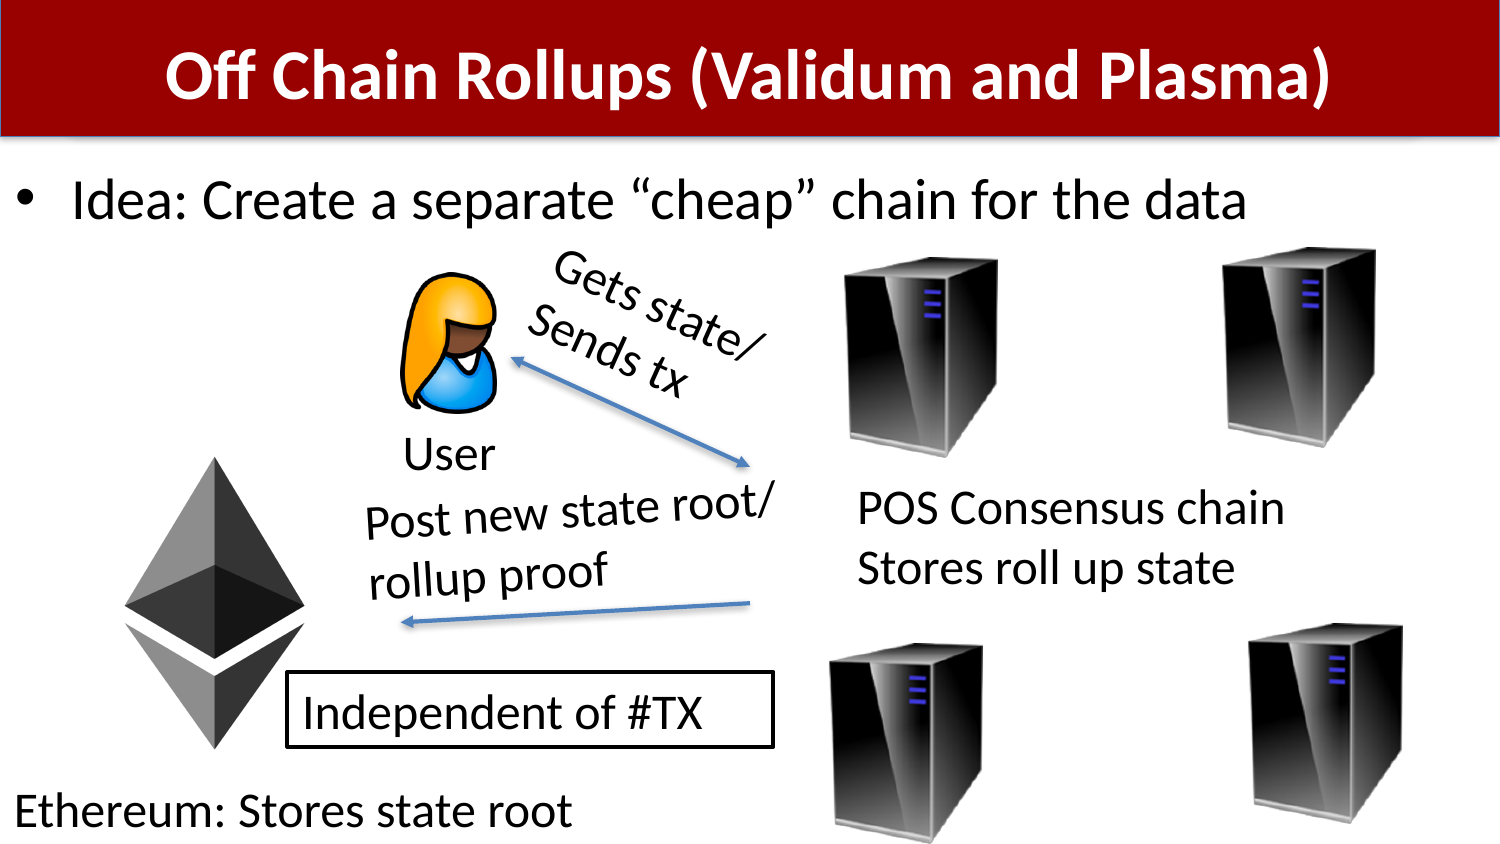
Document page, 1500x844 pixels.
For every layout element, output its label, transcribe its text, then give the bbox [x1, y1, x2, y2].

text_box User [387, 413, 509, 481]
text_box Independent of #TX [315, 670, 775, 749]
picture [1219, 246, 1377, 448]
text_box Post new state root/ rollup proof [347, 455, 834, 619]
picture [842, 256, 999, 458]
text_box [400, 602, 751, 623]
list Idea: Create a separate “cheap” chain for the data [0, 153, 1351, 273]
text_box Gets state/ Sends tx [504, 216, 853, 492]
text_box POS Consensus chain Stores roll up state [842, 466, 1325, 602]
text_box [510, 356, 751, 468]
picture [827, 642, 984, 844]
title Off Chain Rollups (Validum and Plasma) [75, 20, 1425, 123]
picture [400, 271, 497, 415]
text_box Ethereum: Stores state root [0, 770, 623, 844]
picture [1246, 622, 1404, 824]
picture [119, 451, 311, 756]
